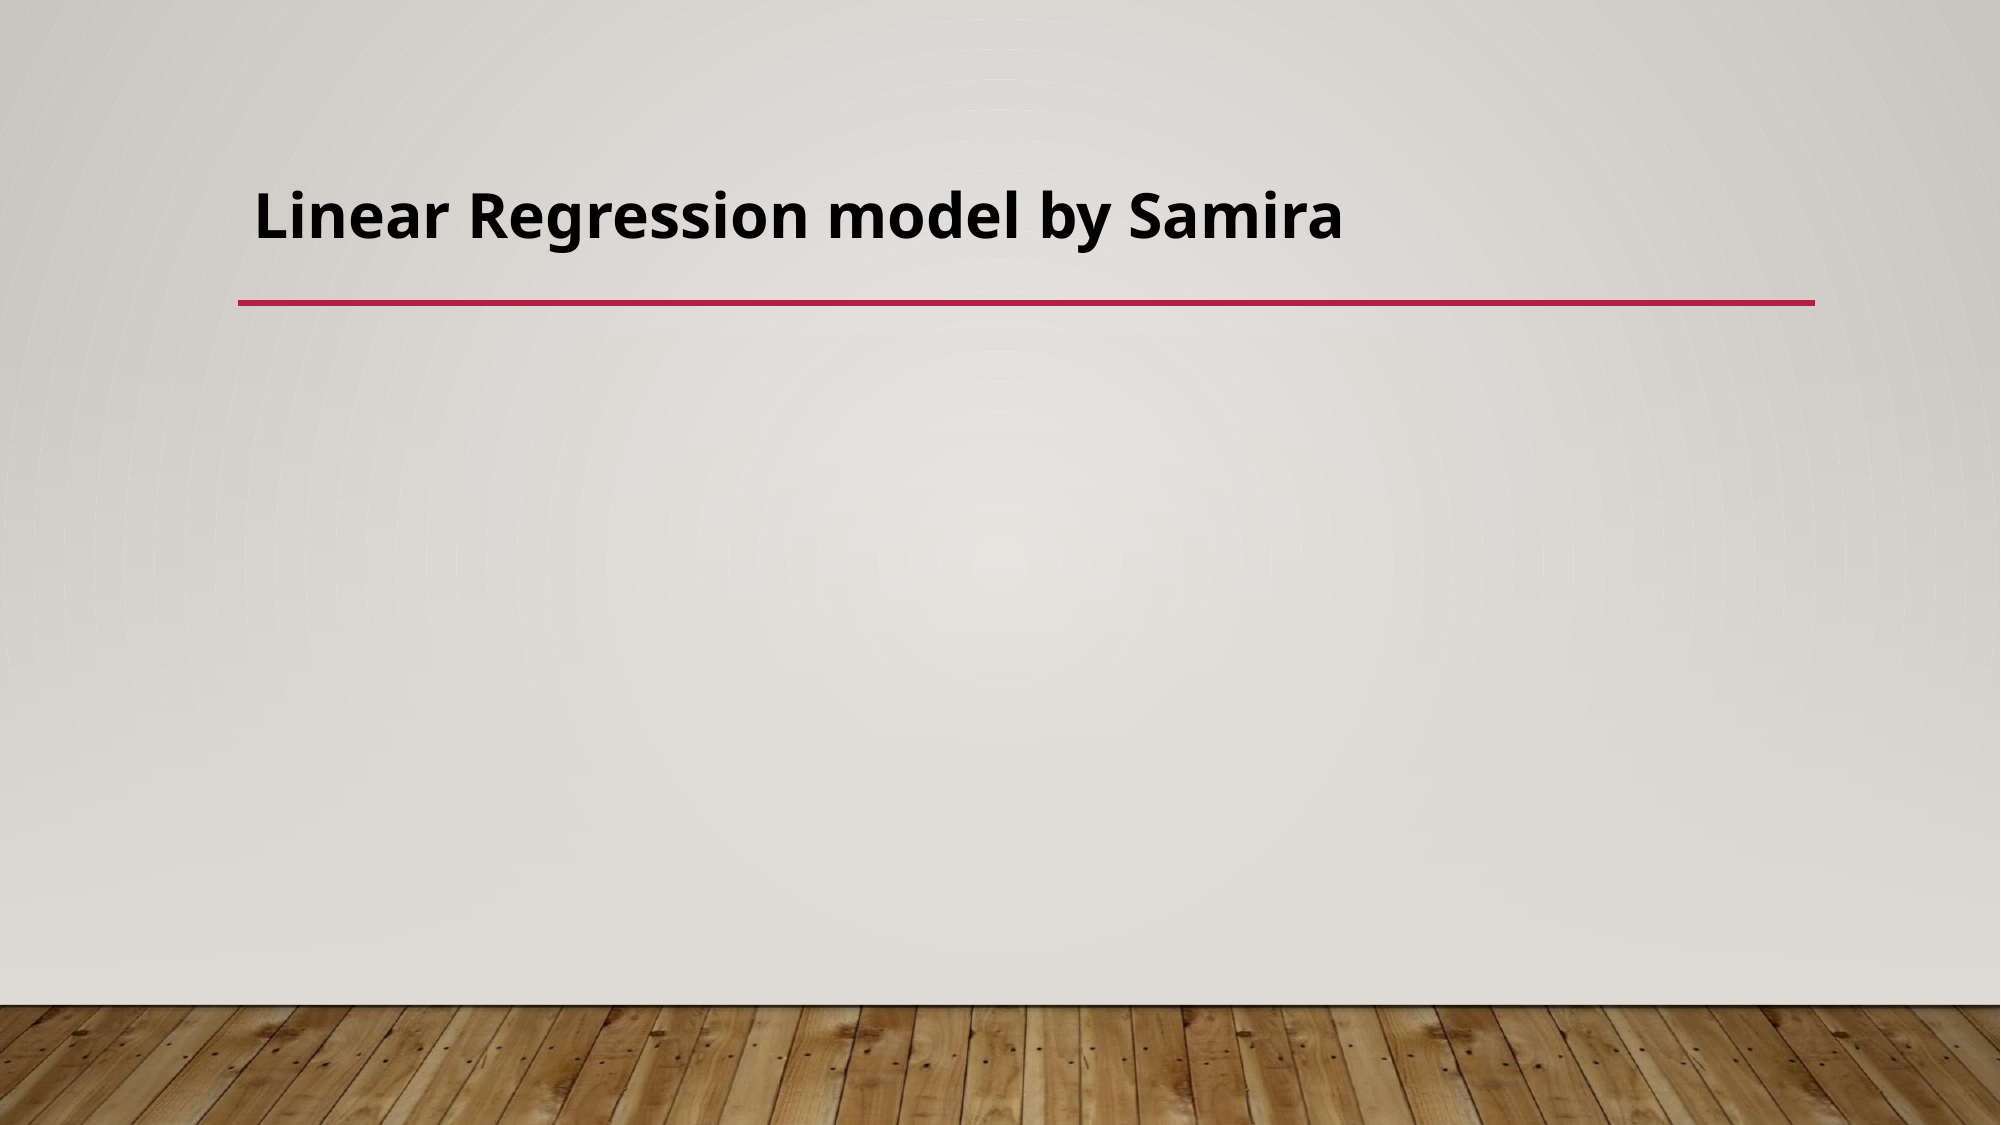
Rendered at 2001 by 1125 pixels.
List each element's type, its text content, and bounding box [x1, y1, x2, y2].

picture [0, 1005, 2000, 1125]
title Linear Regression model by Samira [238, 131, 1814, 305]
